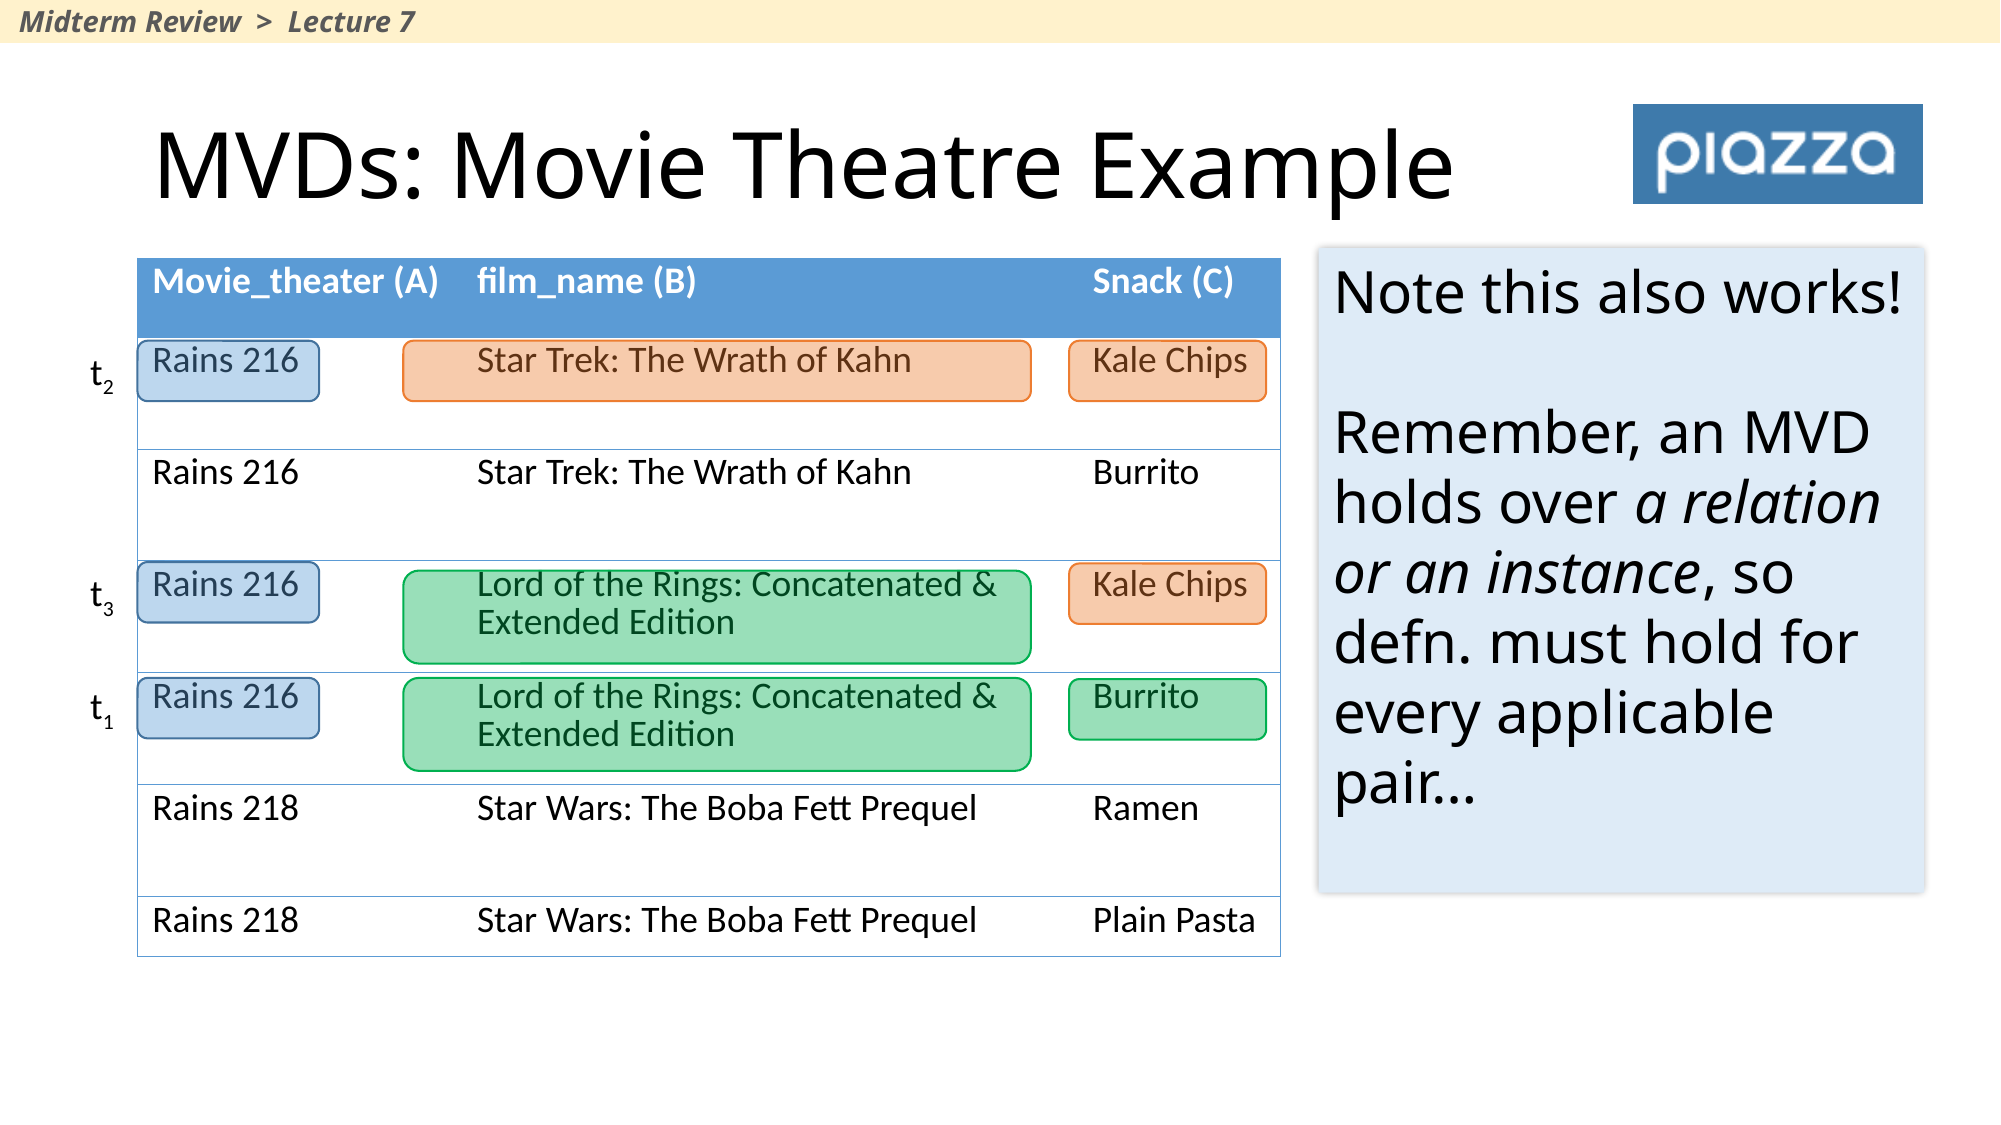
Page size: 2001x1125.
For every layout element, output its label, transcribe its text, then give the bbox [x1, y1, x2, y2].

text_box [402, 676, 1032, 772]
text_box [1068, 678, 1268, 741]
table_cell Kale Chips [1078, 338, 1280, 449]
table_cell Rains 218 [138, 897, 462, 956]
text_box Note this also works! Remember, an MVD holds over a relation or an instance, so defn. must hold for every applicable pair… [1318, 248, 1925, 893]
text_box t3 [75, 561, 138, 628]
table_cell Ramen [1078, 785, 1280, 896]
text_box [402, 339, 1032, 403]
table_cell Lord of the Rings: Concatenated & Extended Edition [462, 673, 1078, 784]
table_header Movie_theater (A) [138, 259, 462, 337]
text_box [1068, 339, 1268, 403]
picture [1633, 104, 1923, 204]
table_cell Burrito [1078, 673, 1280, 784]
text_box [138, 676, 321, 740]
table_cell Star Trek: The Wrath of Kahn [462, 450, 1078, 560]
table_cell Kale Chips [1078, 561, 1280, 672]
table_header film_name (B) [462, 259, 1078, 337]
text_box [138, 339, 321, 403]
text_box [1068, 562, 1268, 625]
text_box t2 [75, 340, 138, 407]
table_header Snack (C) [1078, 259, 1280, 337]
text_box [136, 560, 321, 624]
table_cell Star Wars: The Boba Fett Prequel [462, 785, 1078, 896]
table_cell Star Wars: The Boba Fett Prequel [462, 897, 1078, 956]
table_cell Plain Pasta [1078, 897, 1280, 956]
table_cell Rains 216 [138, 450, 462, 560]
text_box [402, 569, 1032, 665]
table_cell Burrito [1078, 450, 1280, 560]
table_cell Lord of the Rings: Concatenated & Extended Edition [462, 561, 1078, 672]
table_cell Rains 216 [138, 561, 462, 672]
table_cell Star Trek: The Wrath of Kahn [462, 338, 1078, 449]
table_cell Rains 218 [138, 785, 462, 896]
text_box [0, 0, 2000, 47]
table_cell Rains 216 [138, 673, 462, 784]
table_cell Rains 216 [138, 338, 462, 449]
title MVDs: Movie Theatre Example [137, 59, 1863, 278]
text_box t1 [75, 675, 138, 741]
